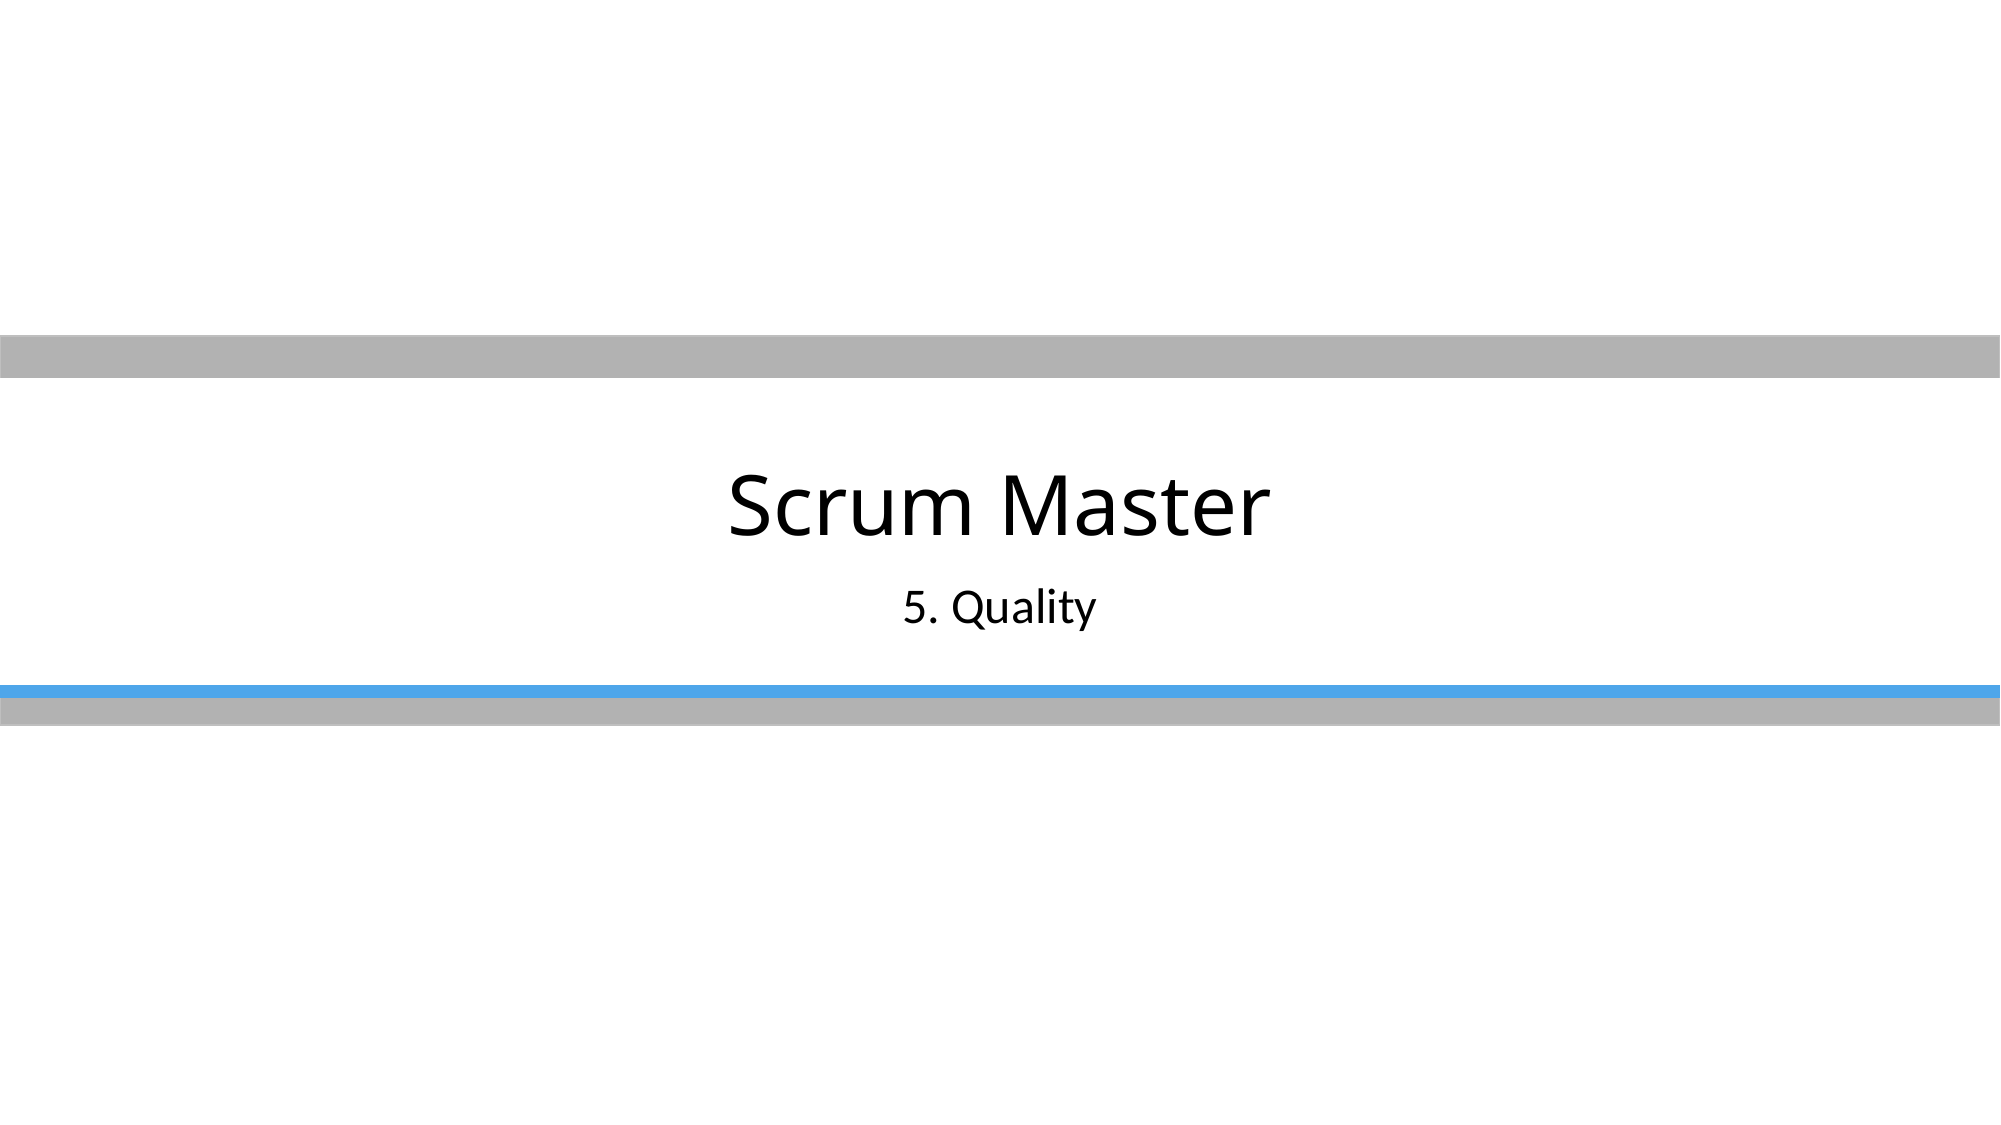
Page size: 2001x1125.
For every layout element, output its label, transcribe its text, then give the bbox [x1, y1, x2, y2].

text_box [0, 685, 2000, 698]
title Scrum Master [249, 443, 1750, 561]
text_box [0, 335, 2000, 378]
subtitle 5. Quality [249, 573, 1750, 664]
text_box [0, 378, 2000, 685]
text_box [0, 698, 2000, 726]
